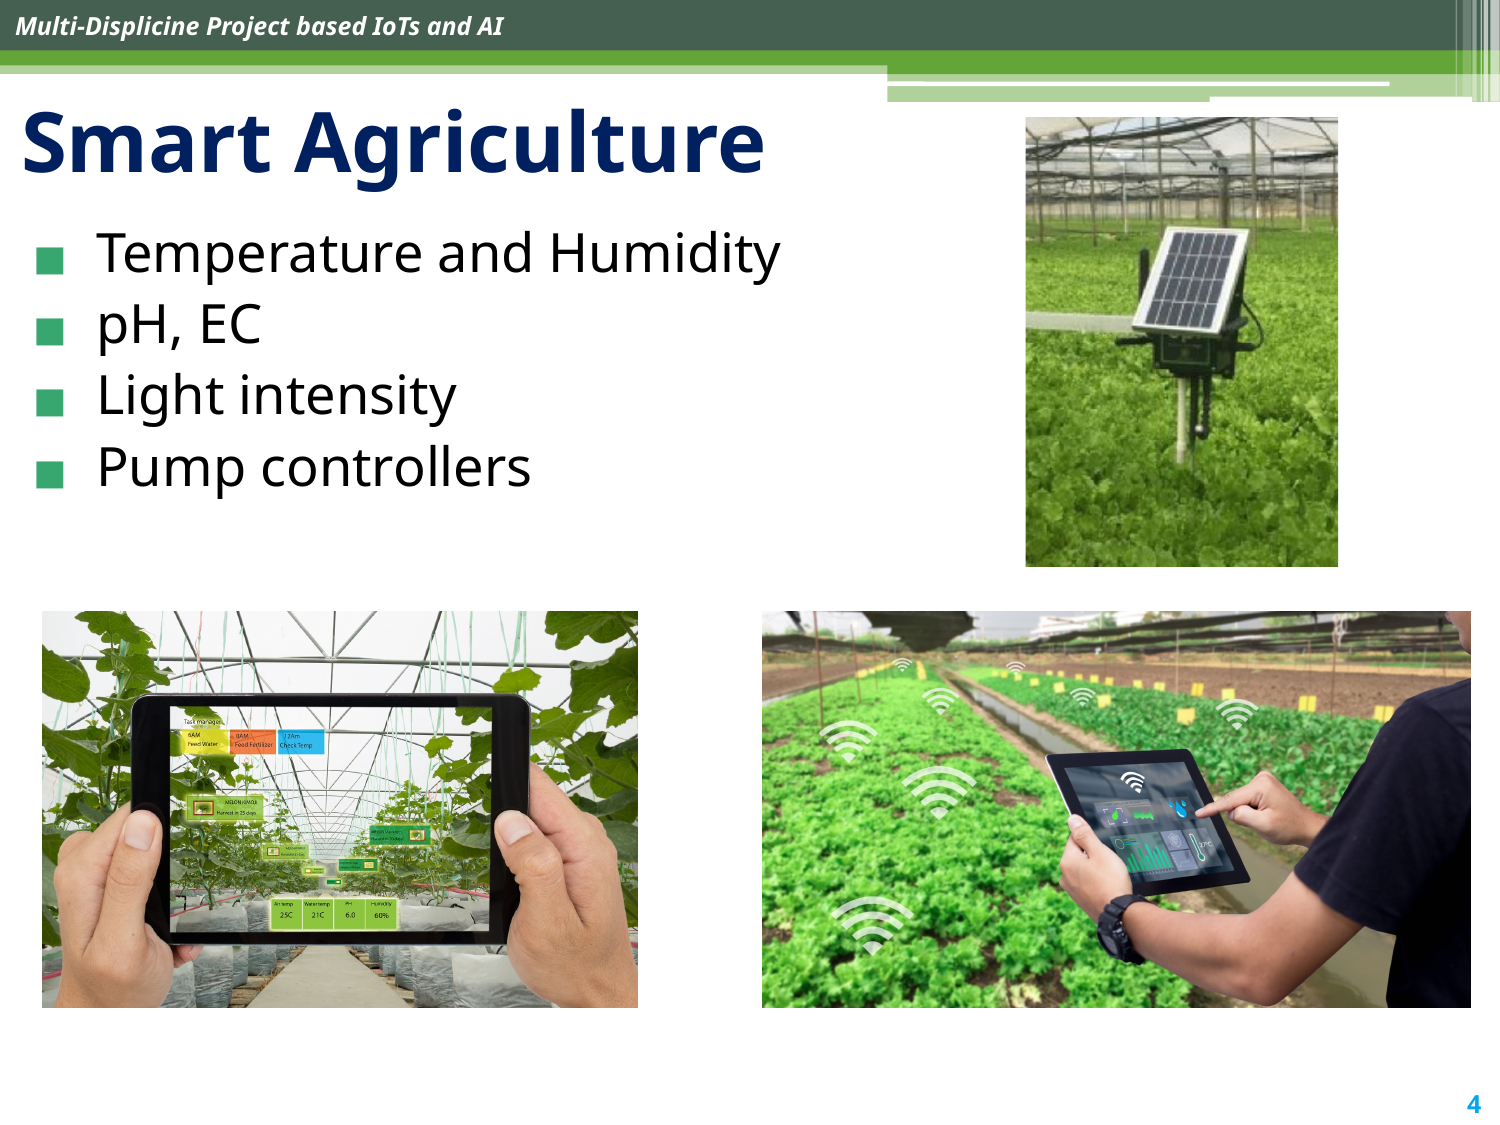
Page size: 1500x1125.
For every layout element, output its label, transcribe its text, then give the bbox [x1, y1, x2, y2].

picture [1025, 117, 1339, 567]
picture [41, 610, 638, 1009]
title Smart Agriculture [6, 77, 1485, 201]
picture [762, 610, 1471, 1009]
list Temperature and Humidity pH, EC Light intensity Pump controllers [6, 210, 1485, 1103]
